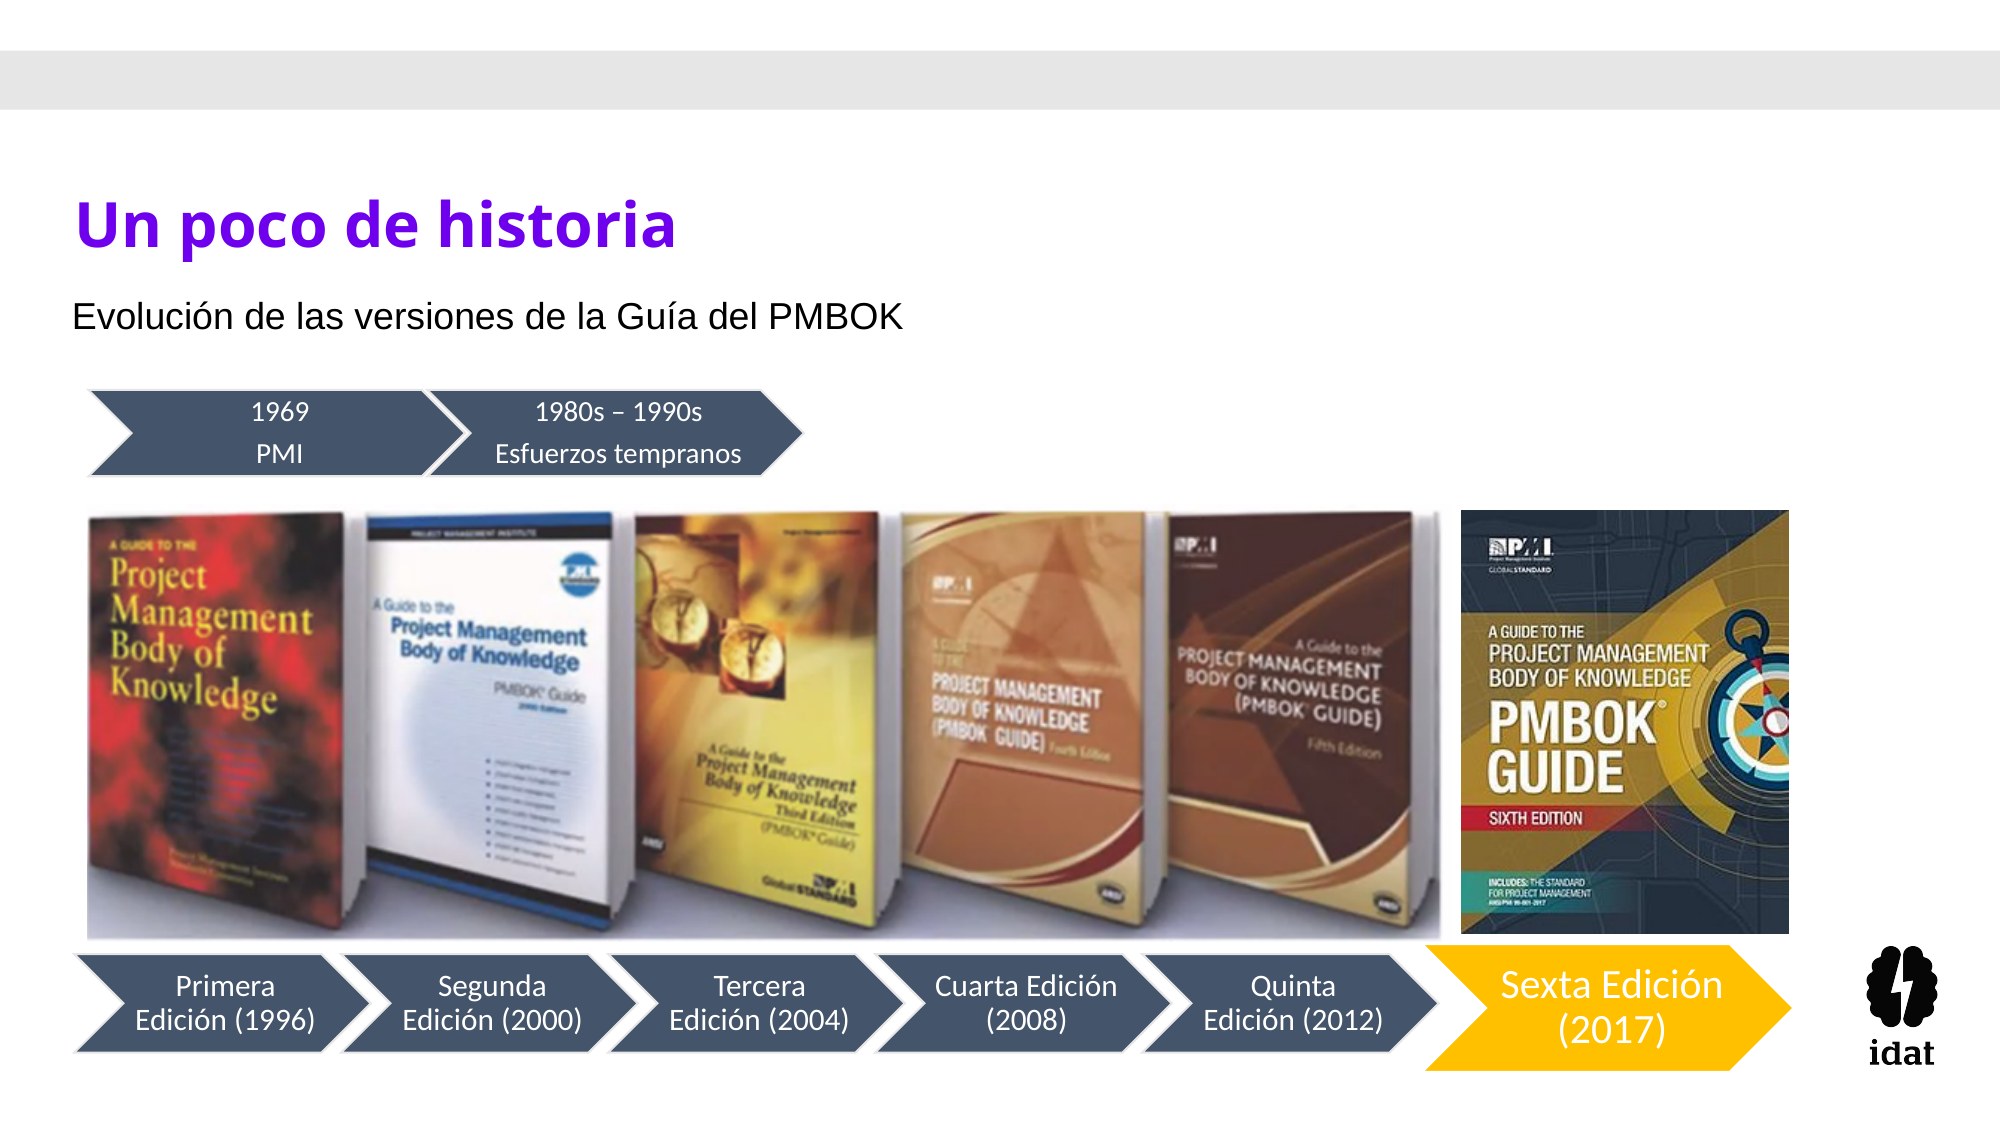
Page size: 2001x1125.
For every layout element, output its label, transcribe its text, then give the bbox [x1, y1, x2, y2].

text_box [73, 954, 1421, 1053]
list Evolución de las versiones de la Guía del PMBOK [71, 292, 1917, 360]
list Un poco de historia [74, 194, 973, 274]
picture [87, 503, 1452, 942]
picture [1461, 510, 1789, 934]
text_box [87, 389, 805, 477]
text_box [1421, 944, 1794, 1072]
picture [1866, 946, 1938, 1065]
